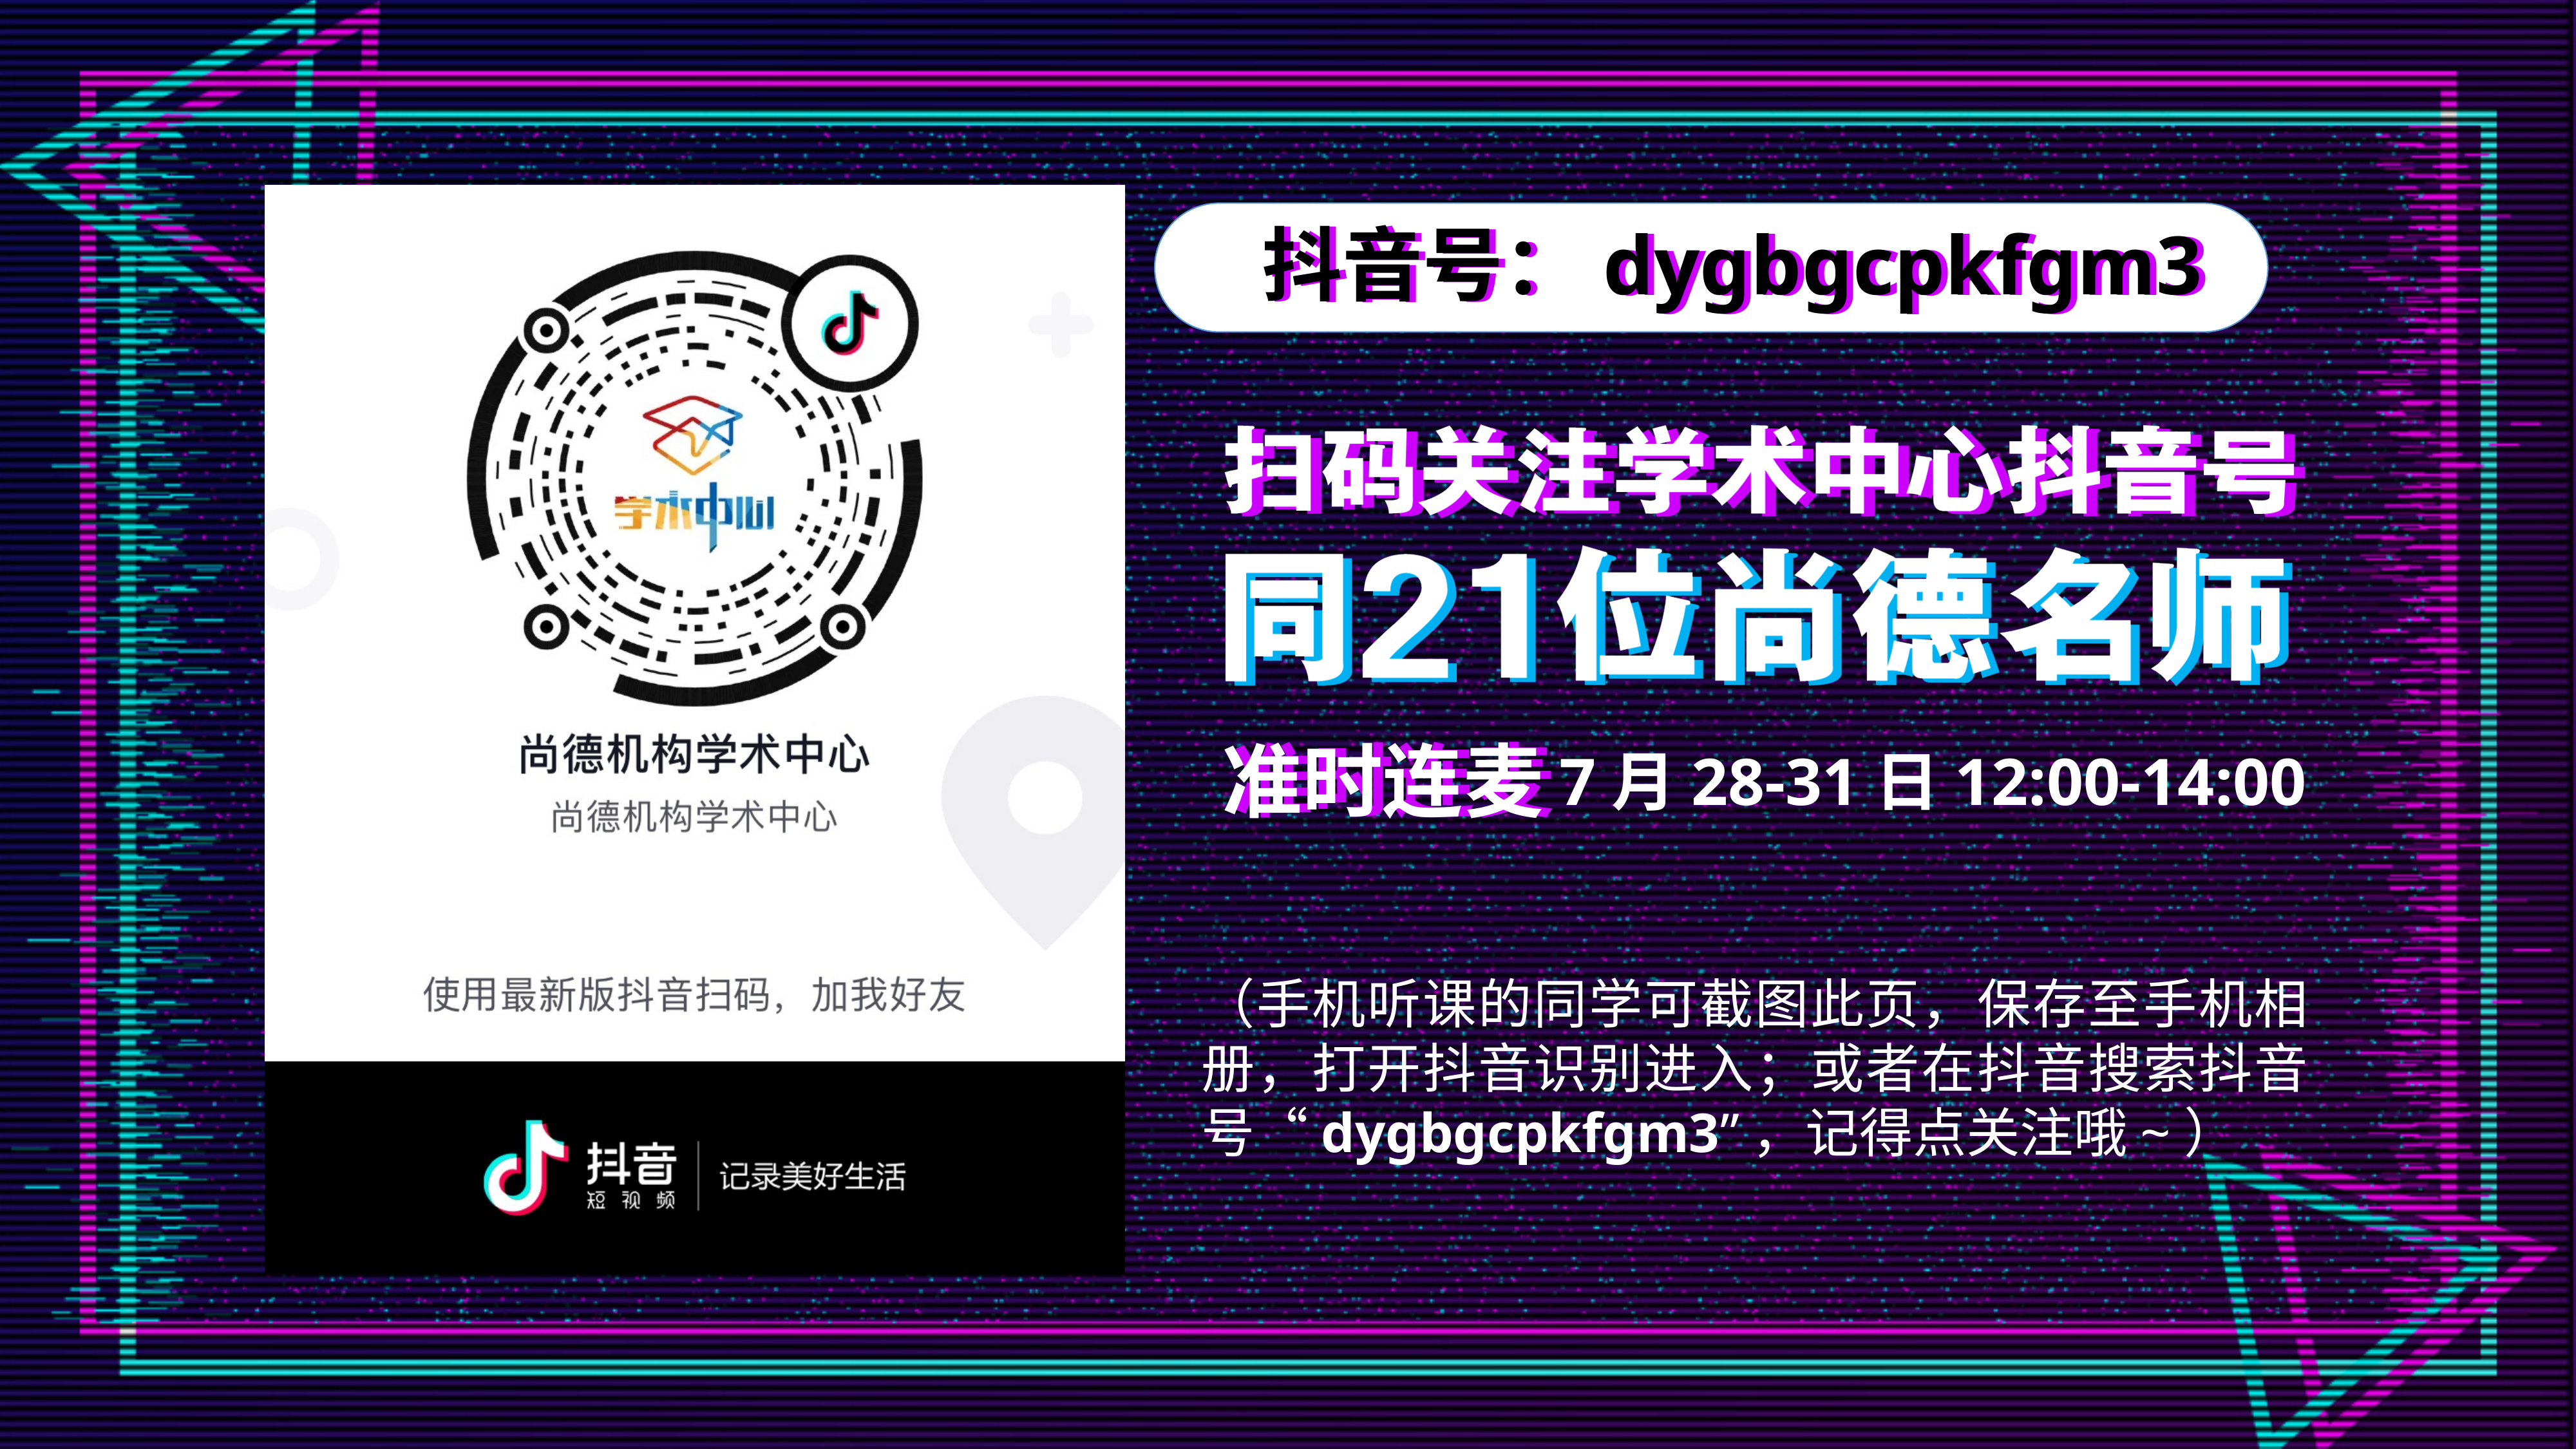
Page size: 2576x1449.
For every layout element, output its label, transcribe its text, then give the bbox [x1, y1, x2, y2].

text_box [1155, 203, 2268, 332]
text_box （手机听课的同学可截图此页，保存至手机相册，打开抖音识别进入；或者在抖音搜索抖音号“dygbgcpkfgm3”，记得点关注哦~） [1196, 965, 2314, 1168]
text_box 准时连麦 [1217, 726, 1549, 832]
text_box 抖音号：dygbgcpkfgm3 [1256, 209, 2208, 316]
text_box 7月28-31日12:00-14:00 [1554, 736, 2313, 823]
text_box 抖音号：dygbgcpkfgm3 [1264, 209, 2215, 316]
picture [0, 0, 2576, 1449]
text_box 准时连麦 [1549, 726, 1560, 832]
